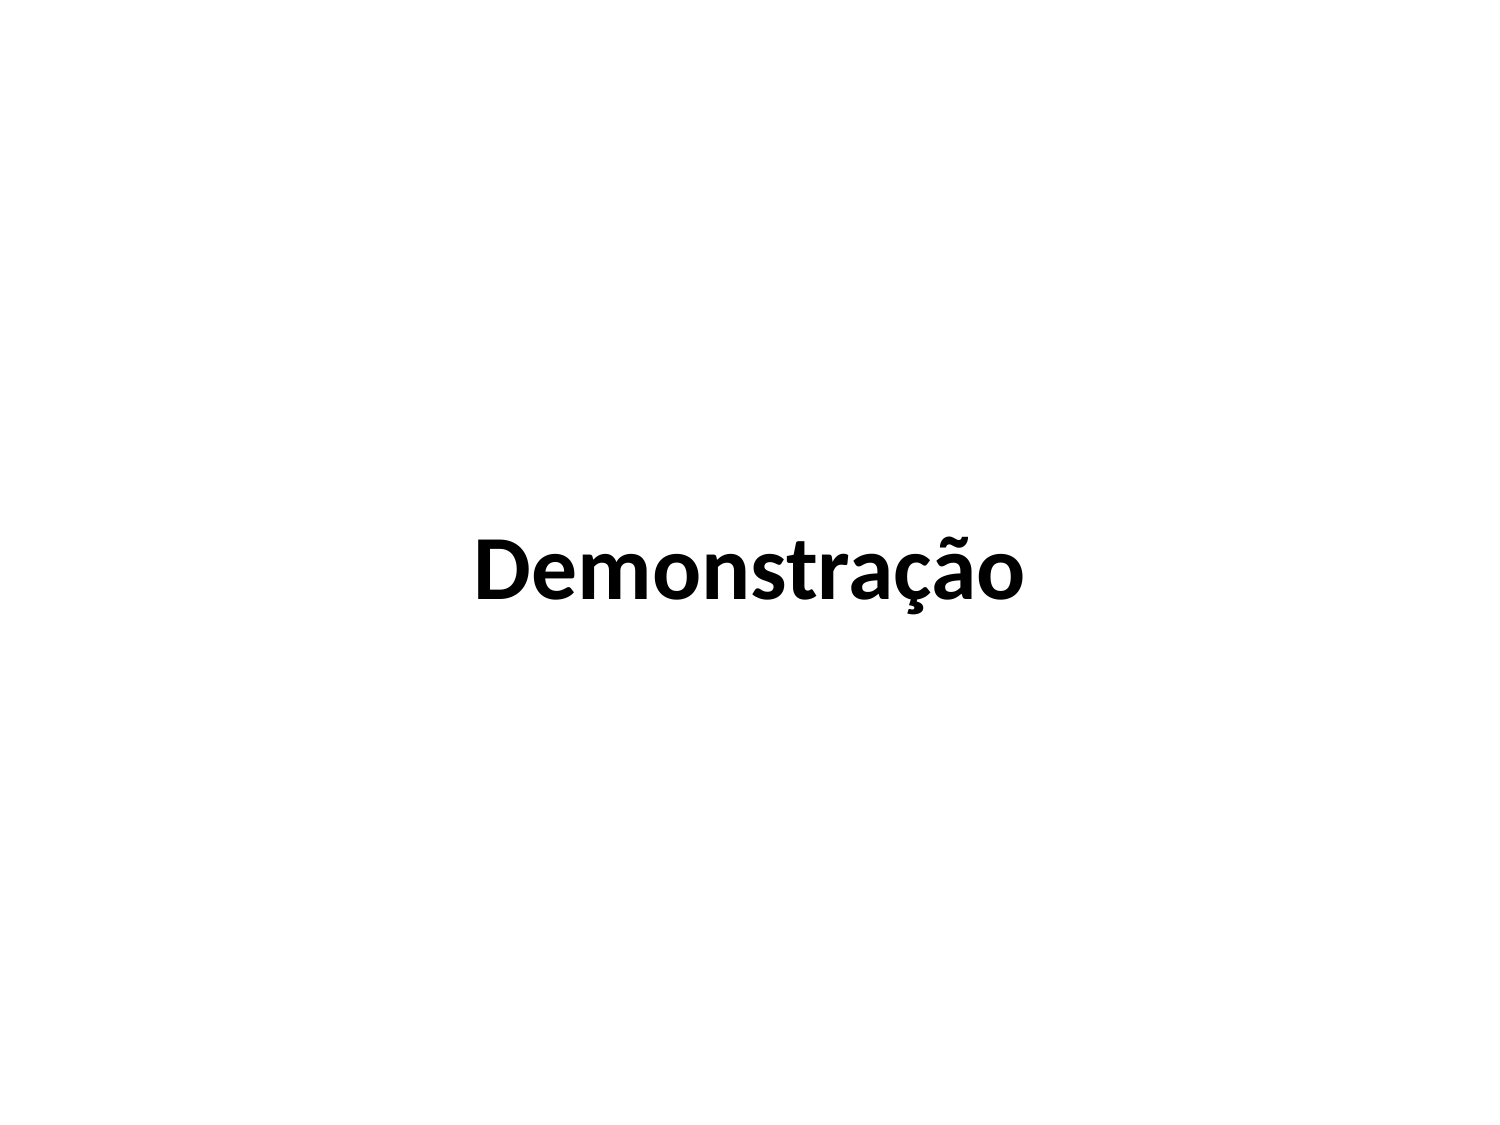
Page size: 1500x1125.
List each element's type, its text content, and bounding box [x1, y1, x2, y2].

title Demonstração [75, 466, 1425, 659]
